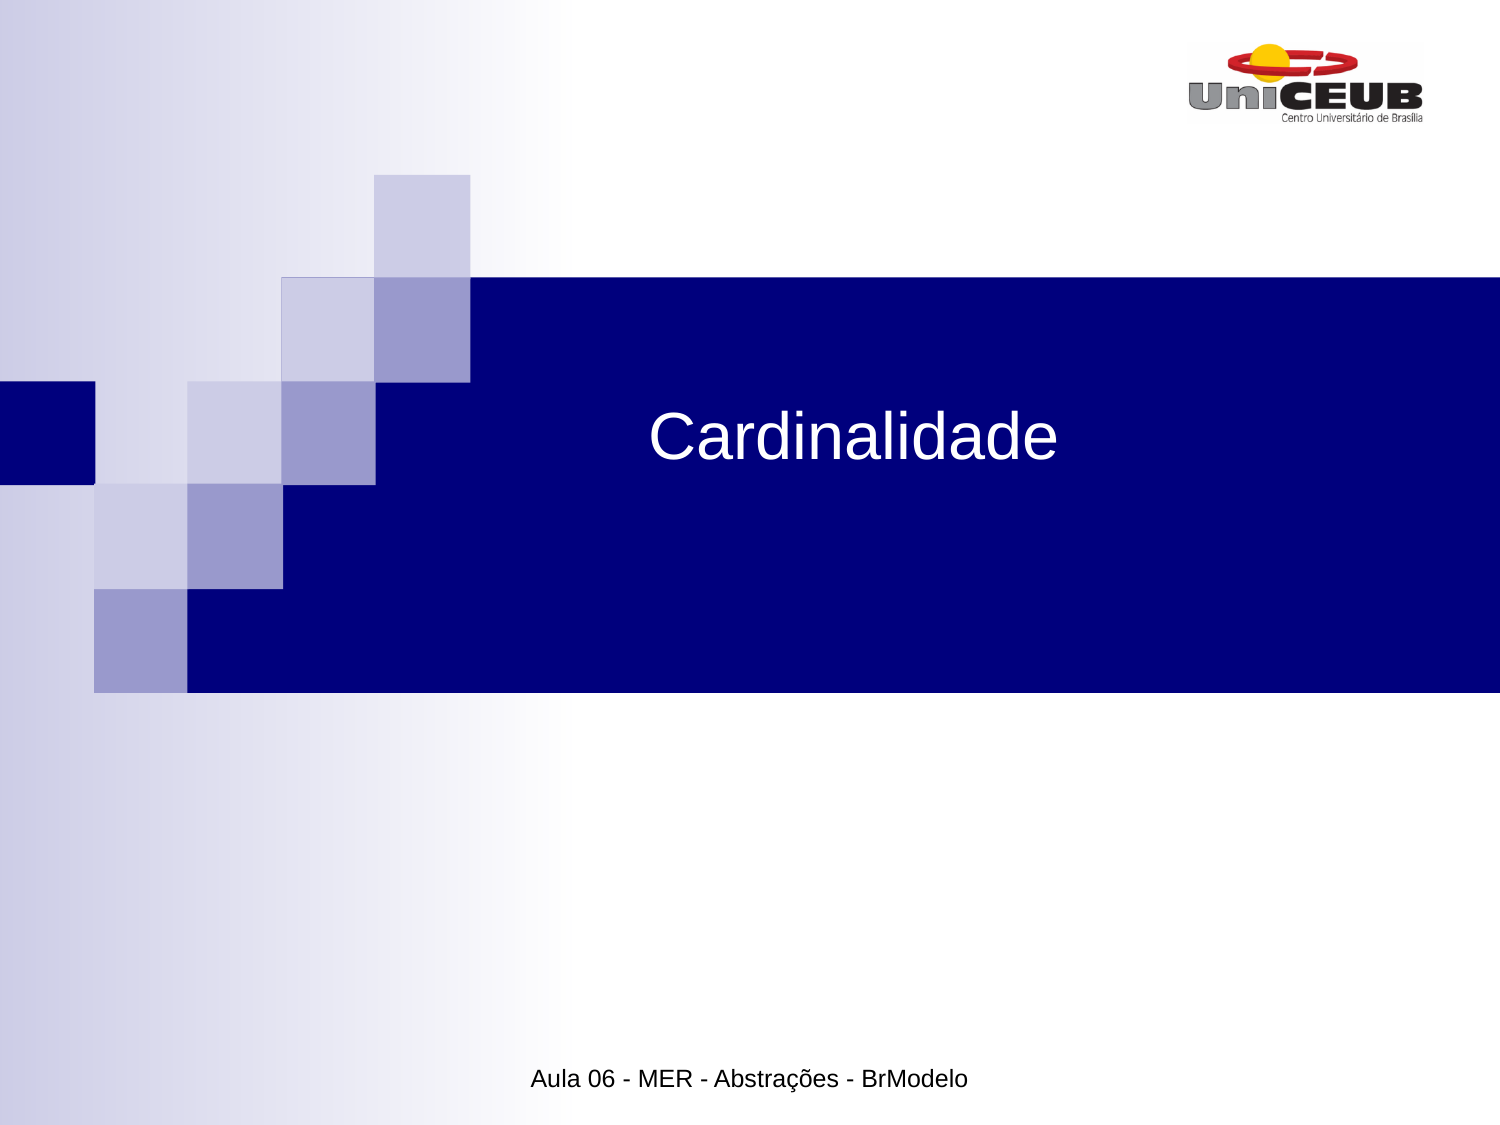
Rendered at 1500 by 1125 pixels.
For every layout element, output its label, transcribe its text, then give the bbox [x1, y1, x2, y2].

picture [1186, 42, 1424, 125]
footer Aula 06 - MER - Abstrações - BrModelo [512, 1025, 988, 1100]
title Cardinalidade [360, 314, 1348, 551]
